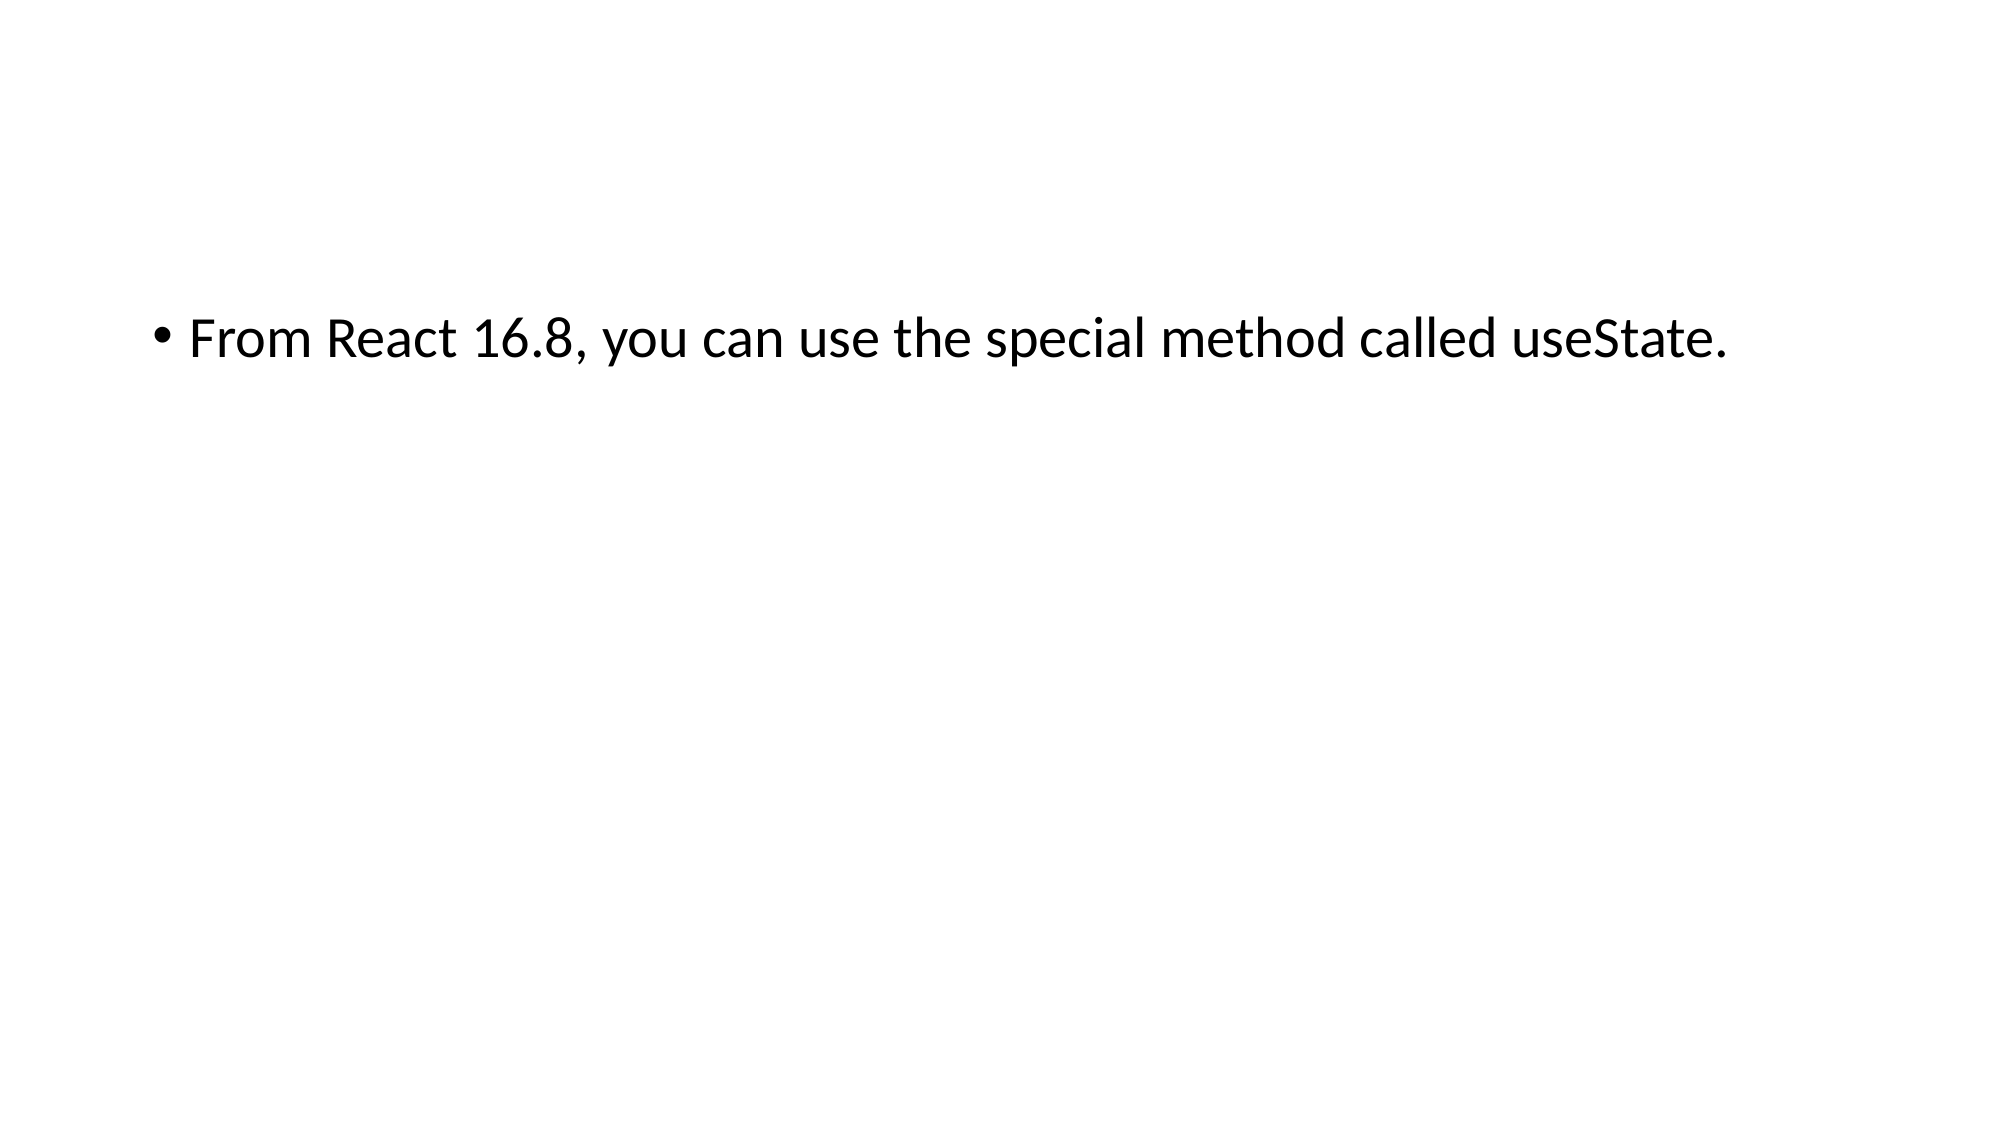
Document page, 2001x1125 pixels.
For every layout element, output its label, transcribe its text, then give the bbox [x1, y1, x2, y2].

list From React 16.8, you can use the special method called useState. [137, 299, 1863, 1014]
